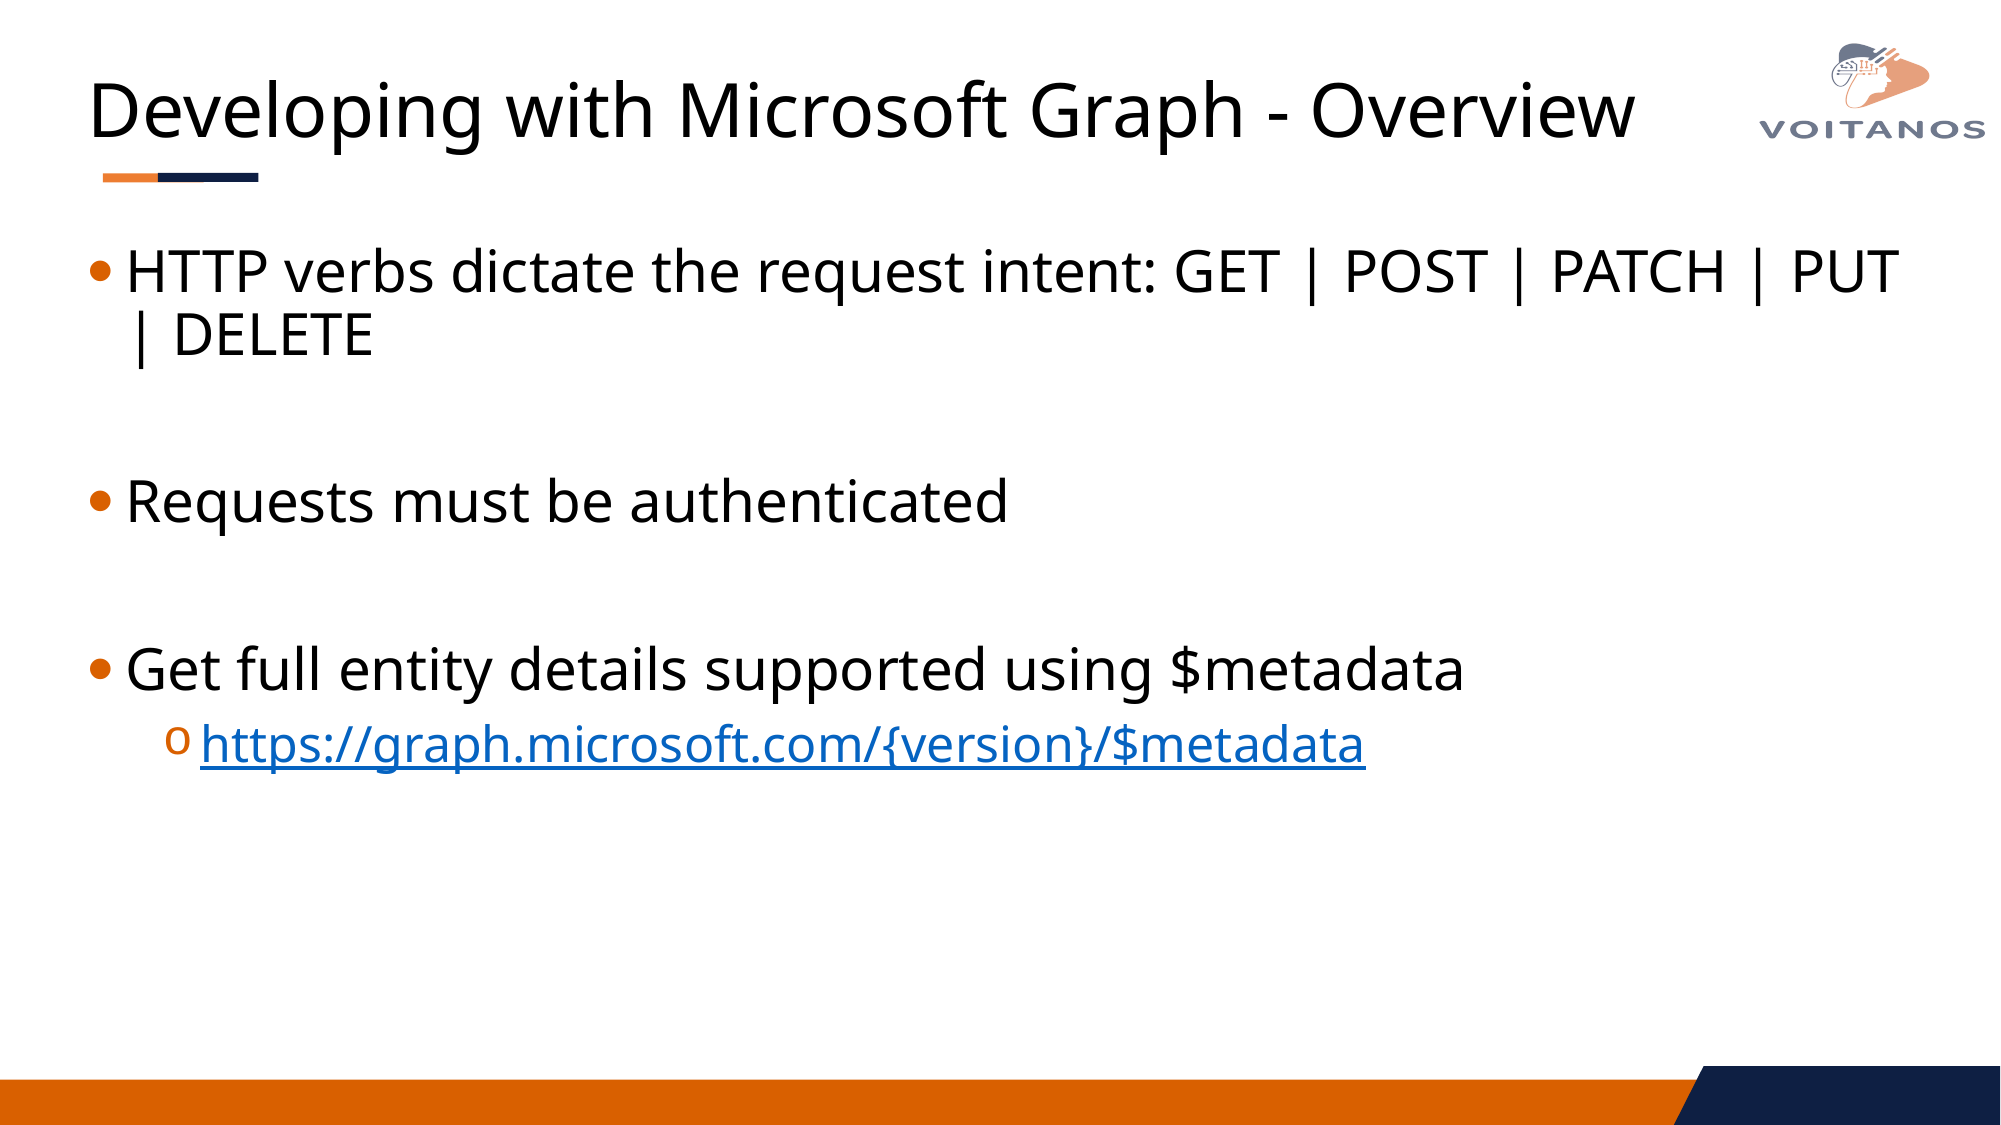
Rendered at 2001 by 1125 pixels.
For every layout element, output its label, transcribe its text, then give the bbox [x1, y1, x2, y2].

list HTTP verbs dictate the request intent: GET | POST | PATCH | PUT | DELETE Requests must be authenticated Get full entity details supported using $metadata https://graph.microsoft.com/{version}/$metadata [72, 234, 1957, 1044]
title Developing with Microsoft Graph - Overview [72, 31, 1957, 196]
